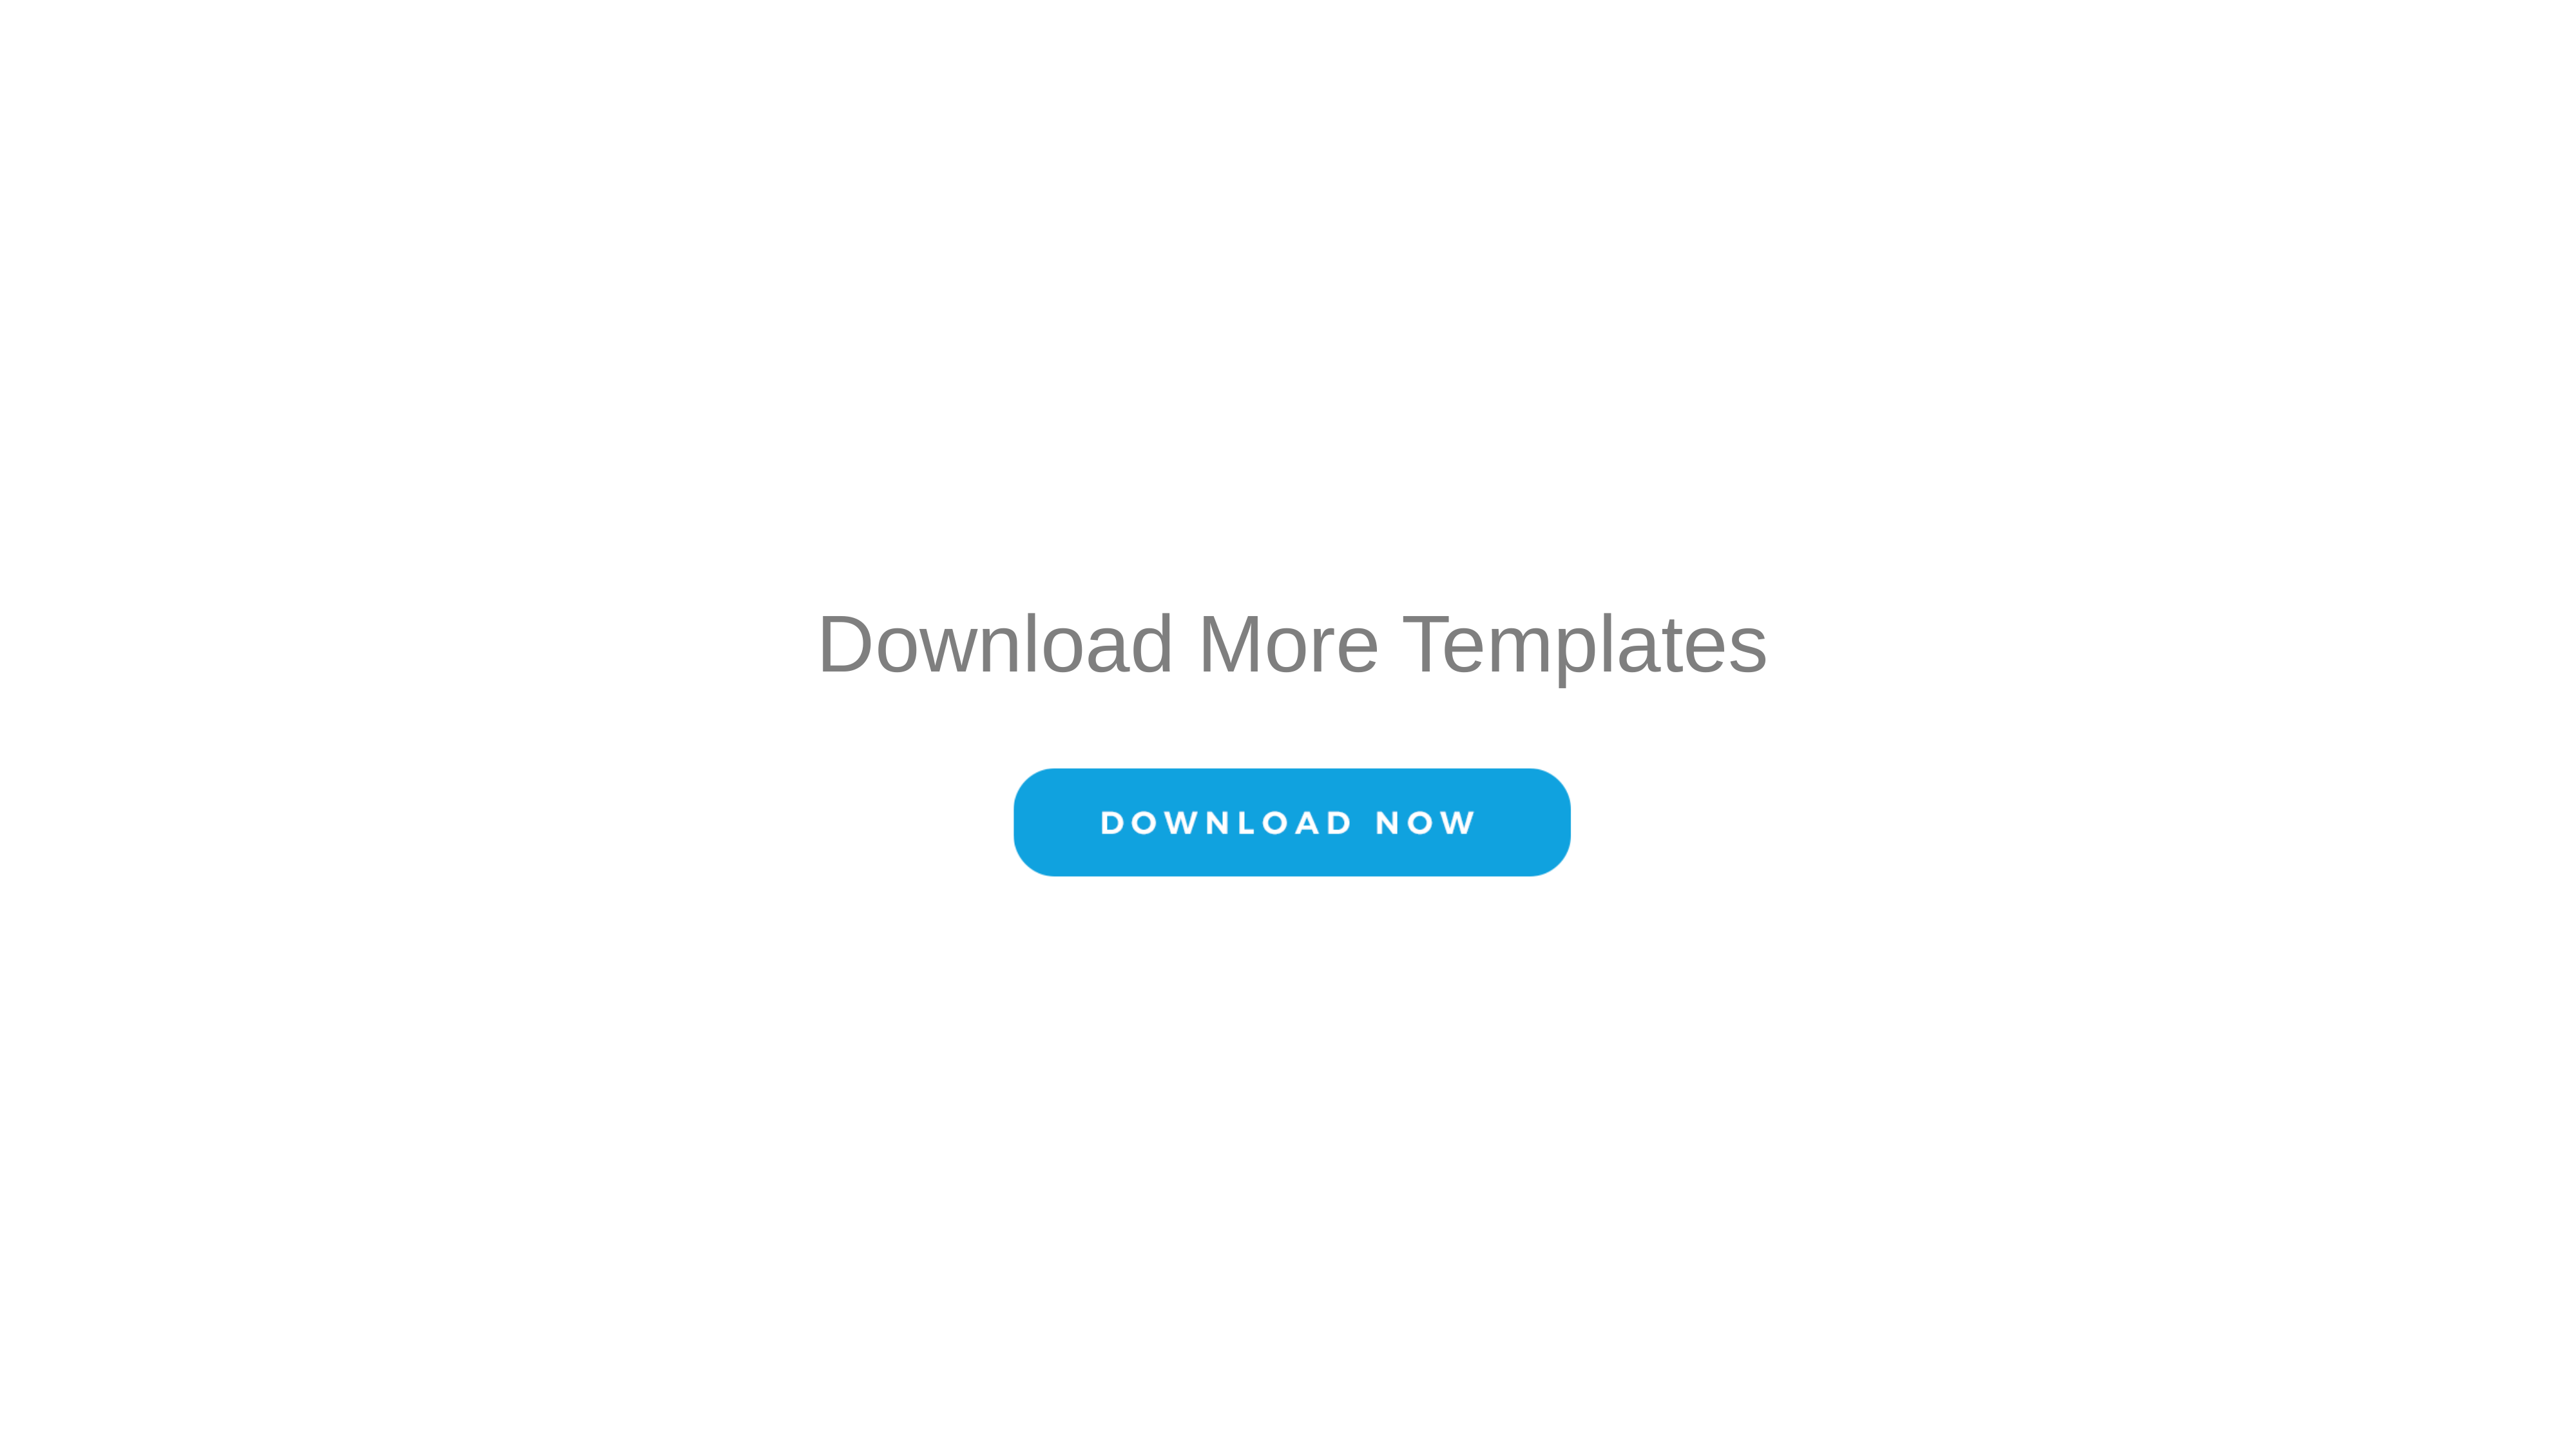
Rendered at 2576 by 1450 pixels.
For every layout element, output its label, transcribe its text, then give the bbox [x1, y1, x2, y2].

text_box Download More Templates [687, 586, 1899, 693]
picture [955, 693, 1622, 944]
